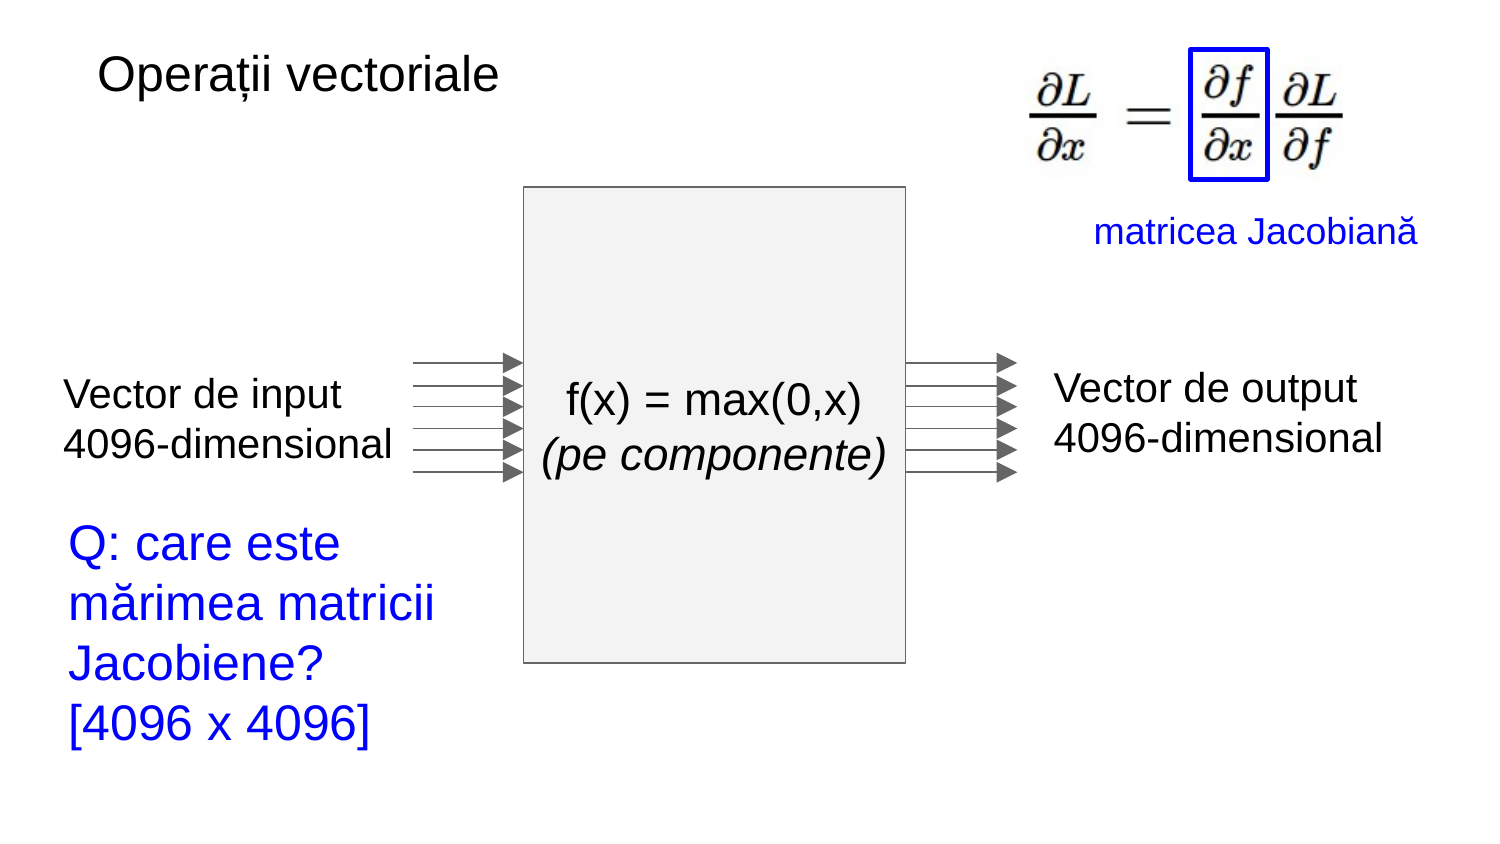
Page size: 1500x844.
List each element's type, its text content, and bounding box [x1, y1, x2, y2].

text_box Operații vectoriale [82, 26, 1275, 119]
text_box Vector de input 4096-dimensional [48, 351, 433, 471]
text_box Vector de output 4096-dimensional [1038, 346, 1424, 477]
picture [1017, 54, 1354, 185]
text_box matricea Jacobiană [1078, 191, 1453, 269]
text_box Q: care este mărimea matricii Jacobiene? [4096 x 4096] [53, 495, 474, 685]
text_box f(x) = max(0,x) (pe componente) [523, 187, 906, 663]
